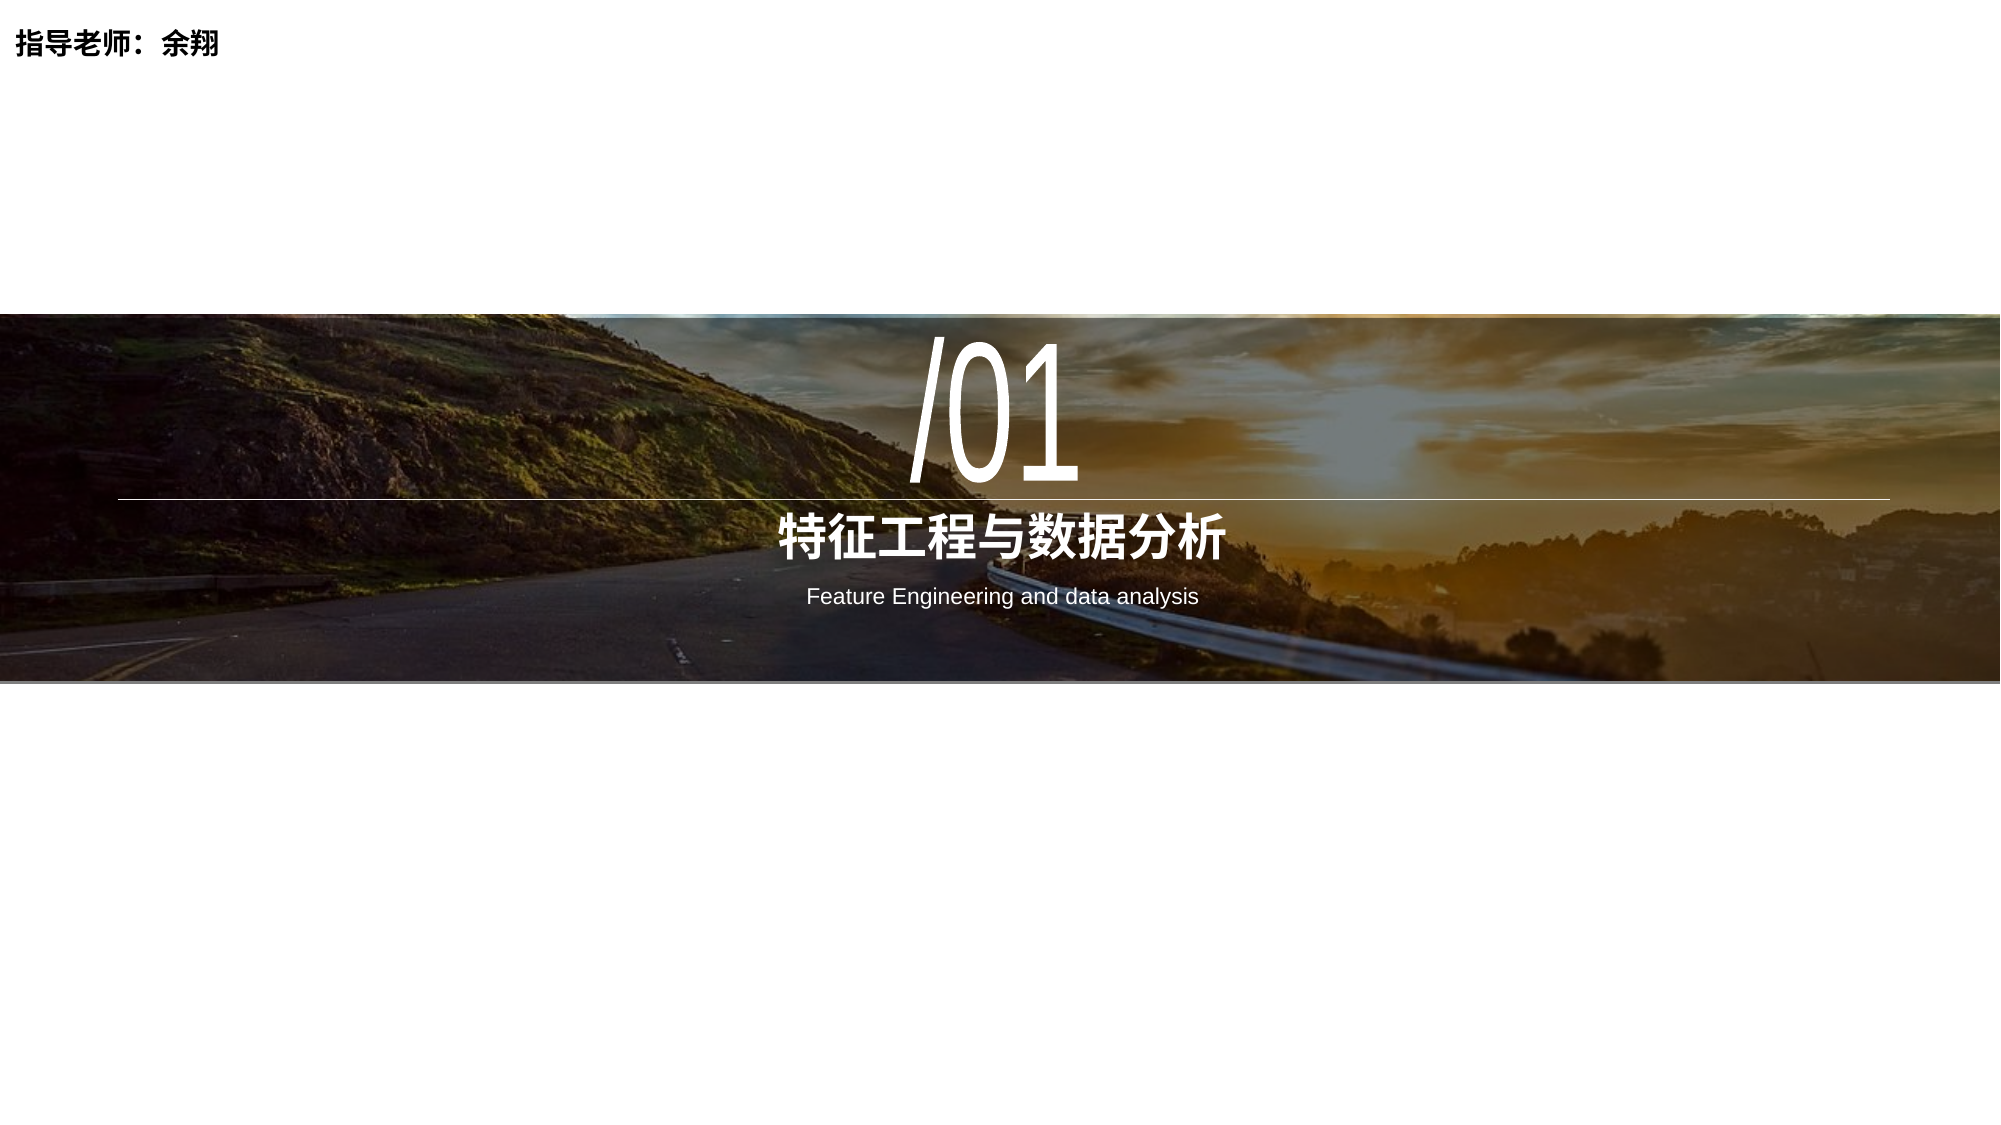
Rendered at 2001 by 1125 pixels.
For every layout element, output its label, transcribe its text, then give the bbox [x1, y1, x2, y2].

picture [0, 314, 2000, 681]
title 特征工程与数据分析 [558, 427, 1448, 498]
list Feature Engineering and data analysis [558, 574, 1448, 741]
text_box 指导老师：余翔 [0, 8, 1780, 69]
title 特征工程与数据分析 [558, 500, 1448, 574]
